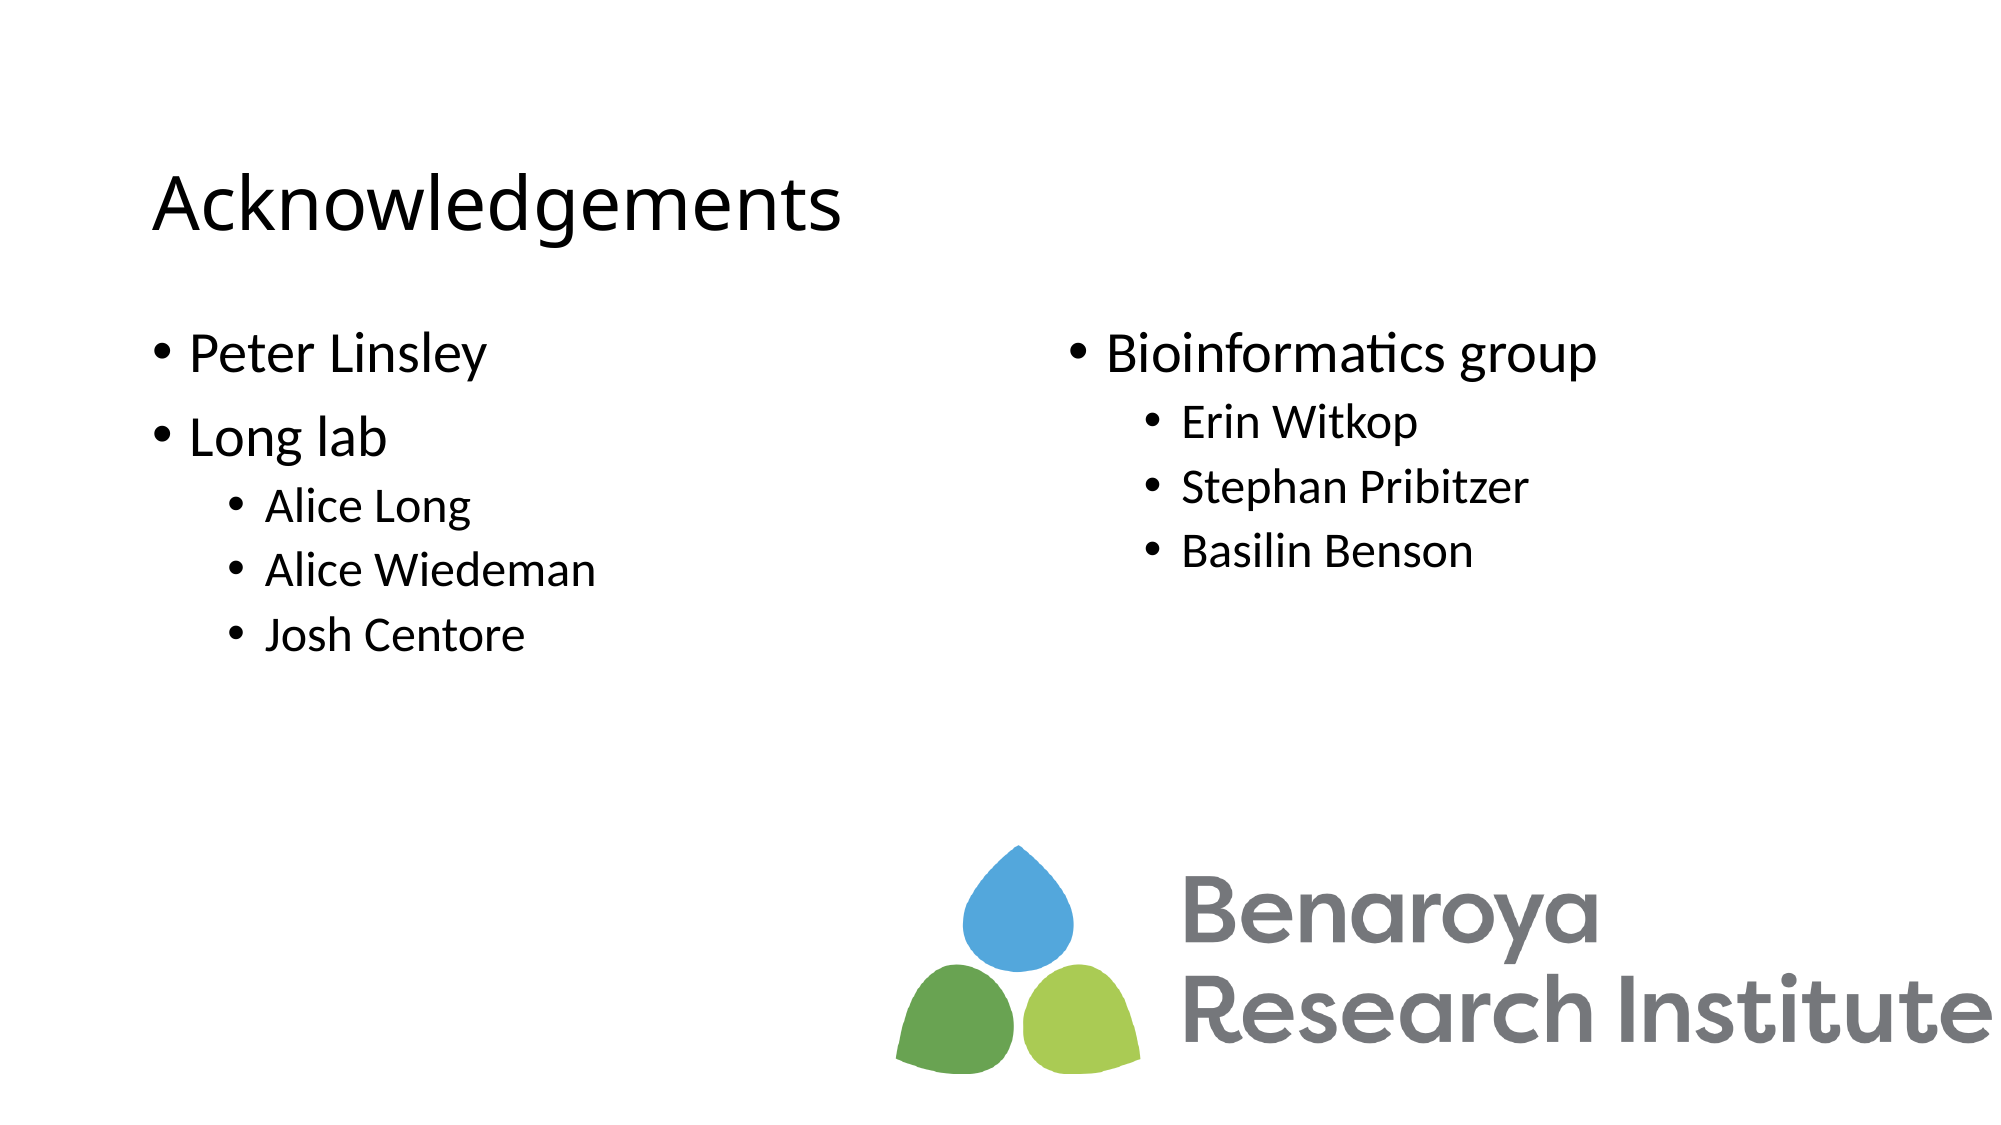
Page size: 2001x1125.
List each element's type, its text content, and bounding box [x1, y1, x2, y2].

title Acknowledgements [137, 97, 1863, 314]
list Peter Linsley Long lab Alice Long Alice Wiedeman Josh Centore Bioinformatics group Erin Witkop Stephan Pribitzer Basilin Benson [137, 314, 2000, 1074]
picture [874, 825, 2000, 1125]
